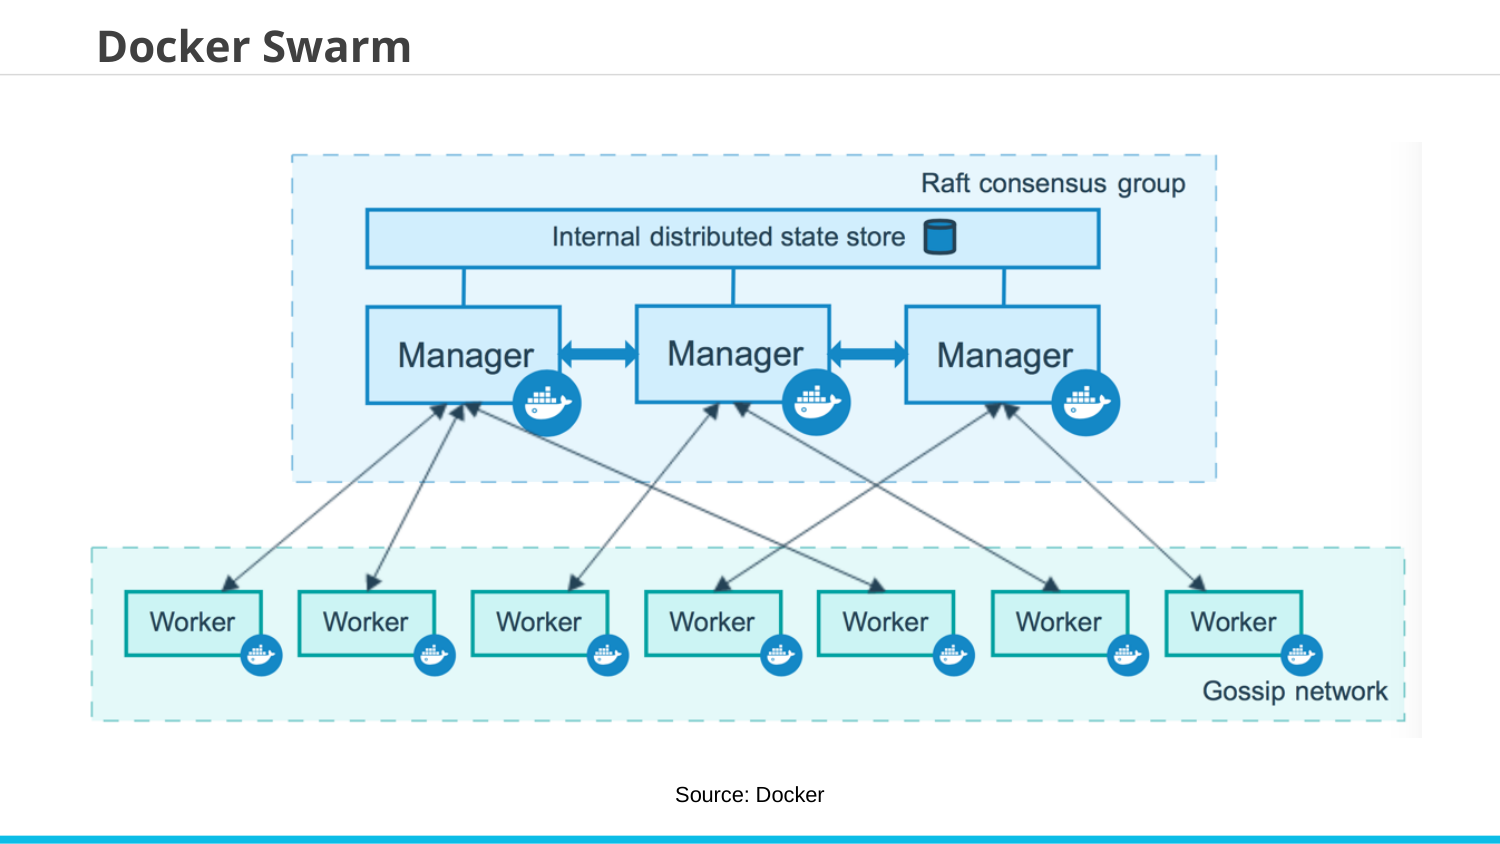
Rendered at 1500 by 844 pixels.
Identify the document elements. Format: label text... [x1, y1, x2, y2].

text_box [0, 833, 1500, 844]
text_box Docker Swarm [81, 11, 428, 73]
picture [77, 141, 1423, 739]
text_box Source: Docker [564, 773, 936, 814]
